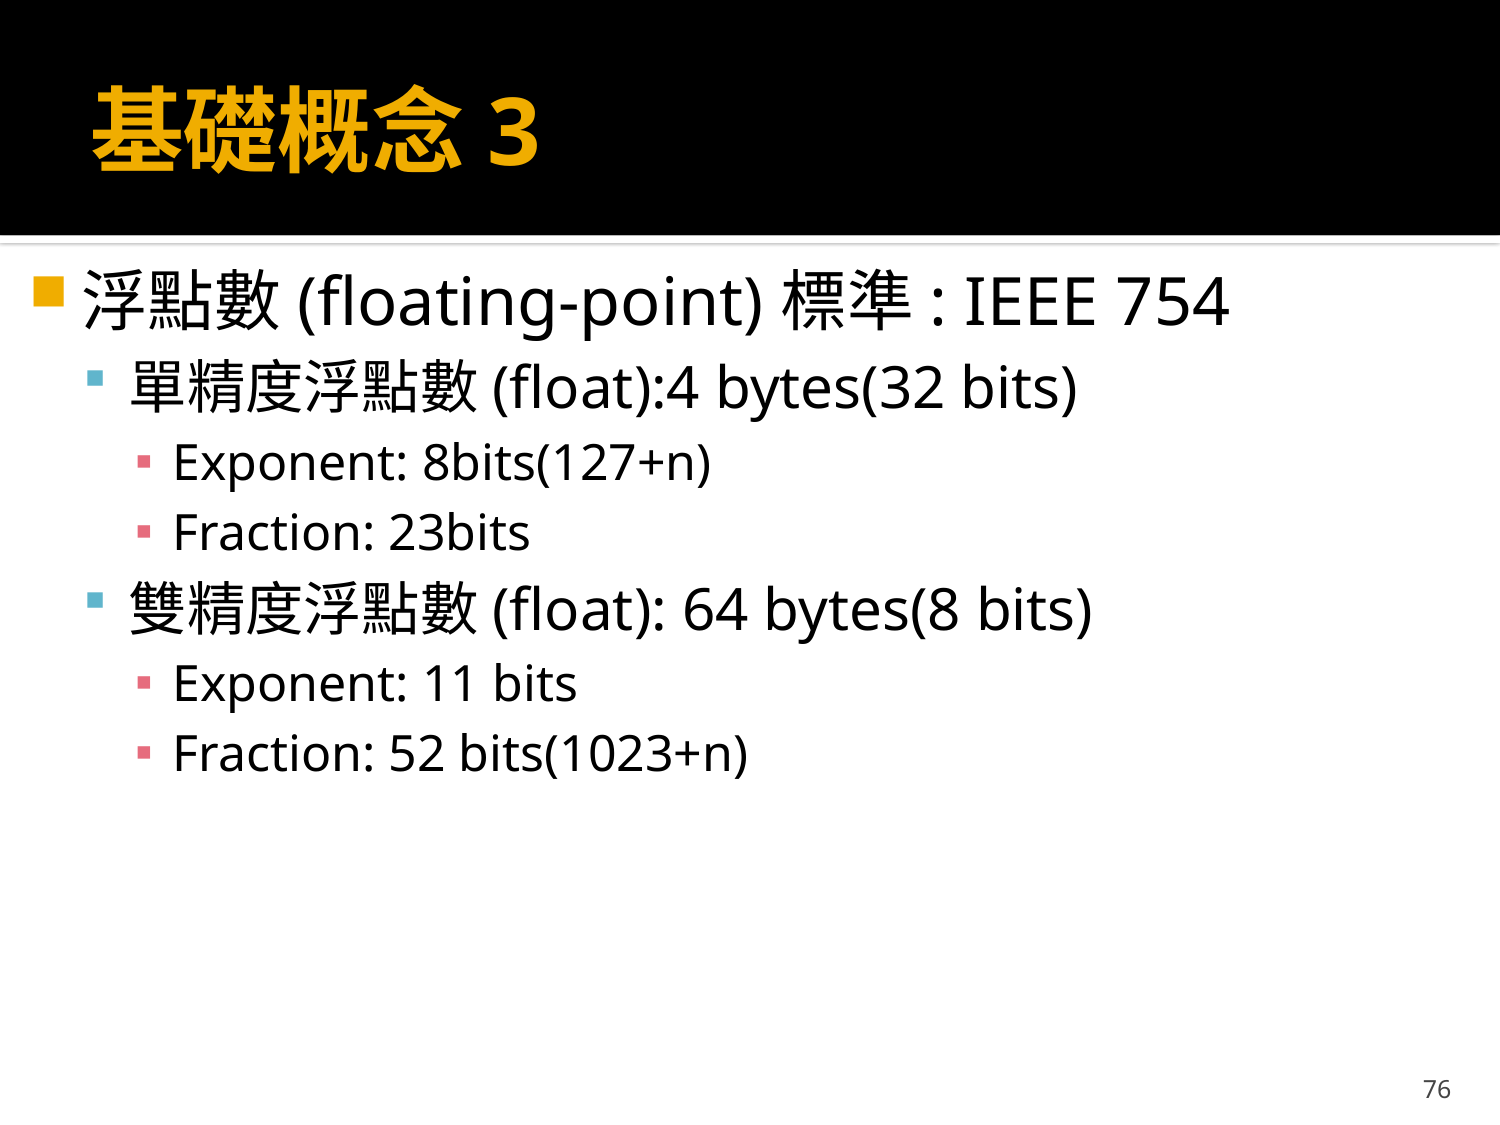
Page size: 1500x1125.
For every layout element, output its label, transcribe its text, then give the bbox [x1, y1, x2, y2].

list 浮點數(floating-point)標準: IEEE 754 單精度浮點數(float):4 bytes(32 bits) Exponent: 8bits(127+n) Fraction: 23bits 雙精度浮點數(float): 64 bytes(8 bits) Exponent: 11 bits Fraction: 52 bits(1023+n) [0, 243, 1500, 1125]
slide_number 76 [1345, 1062, 1467, 1108]
title 基礎概念3 [75, 25, 1425, 231]
